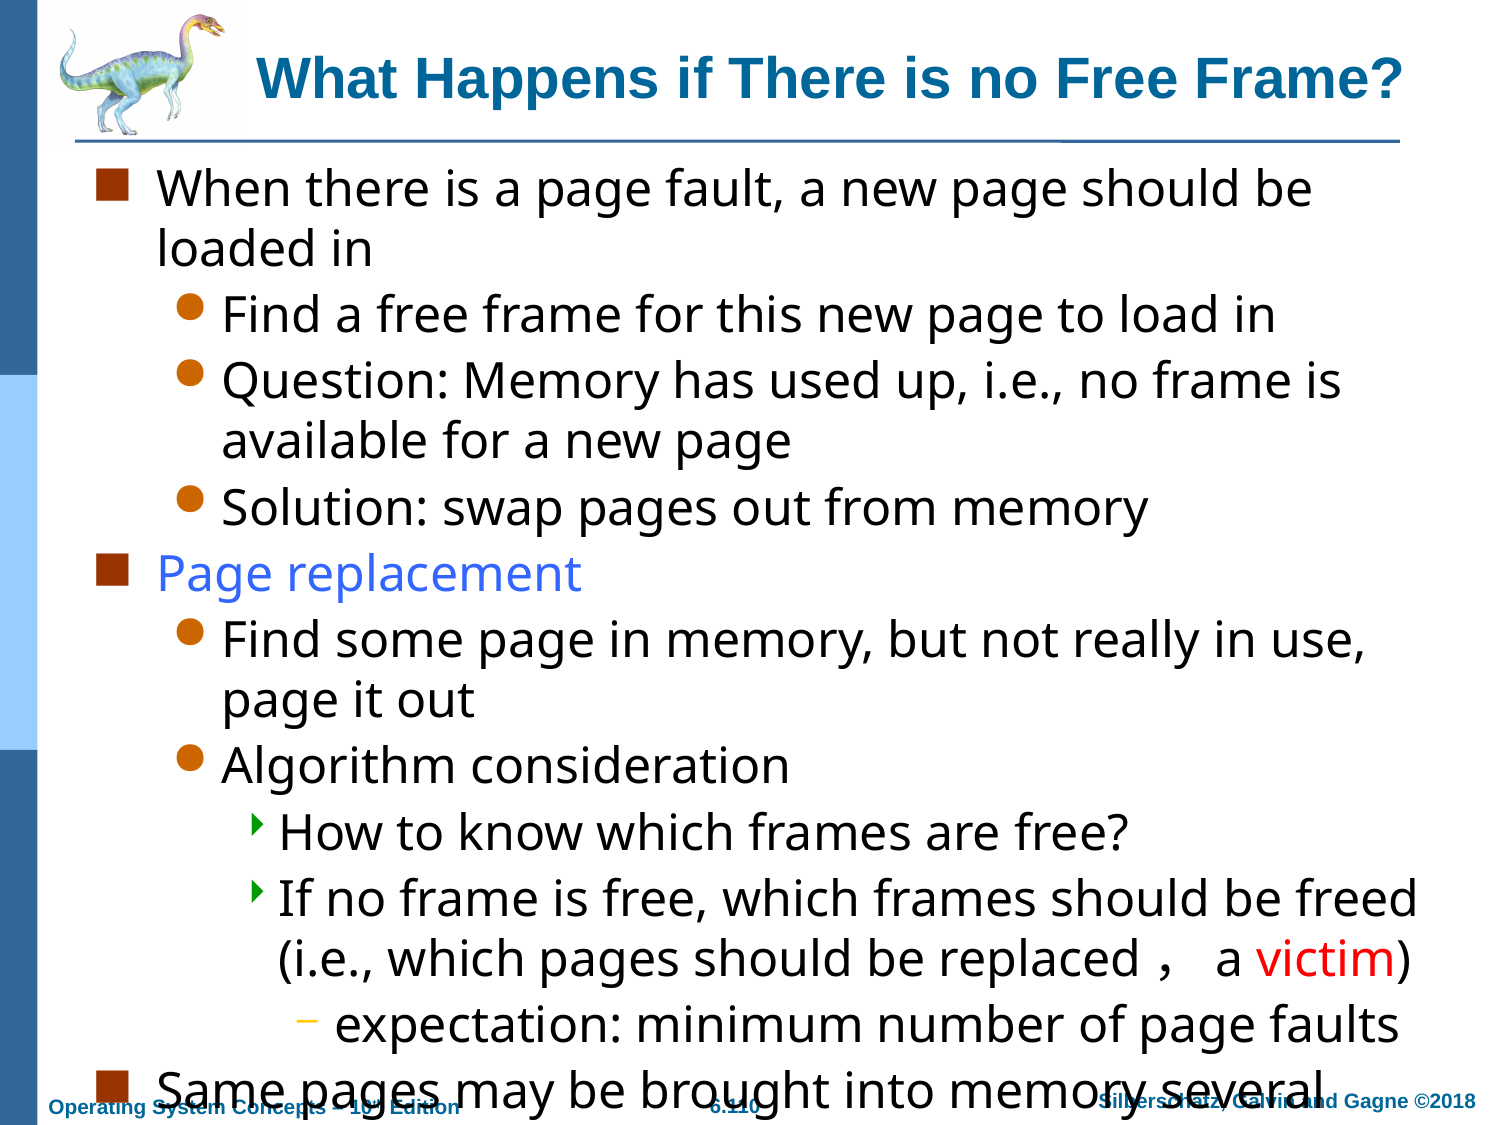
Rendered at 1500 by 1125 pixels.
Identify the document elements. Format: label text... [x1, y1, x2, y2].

picture [196, 1103, 206, 1107]
text_box When there is a page fault, a new page should be loaded in Find a free frame for this new page to load in Question: Memory has used up, i.e., no frame is available for a new page Solution: swap pages out from memory Page replacement Find some page in memory, but not really in use, page it out Algorithm consideration How to know which frames are free? If no frame is free, which frames should be freed (i.e., which pages should be replaced，a victim) expectation: minimum number of page faults Same pages may be brought into memory several times [84, 148, 1477, 792]
title What Happens if There is no Free Frame? [185, 23, 1477, 119]
picture [1241, 1100, 1247, 1107]
picture [303, 1103, 307, 1114]
picture [46, 0, 243, 149]
